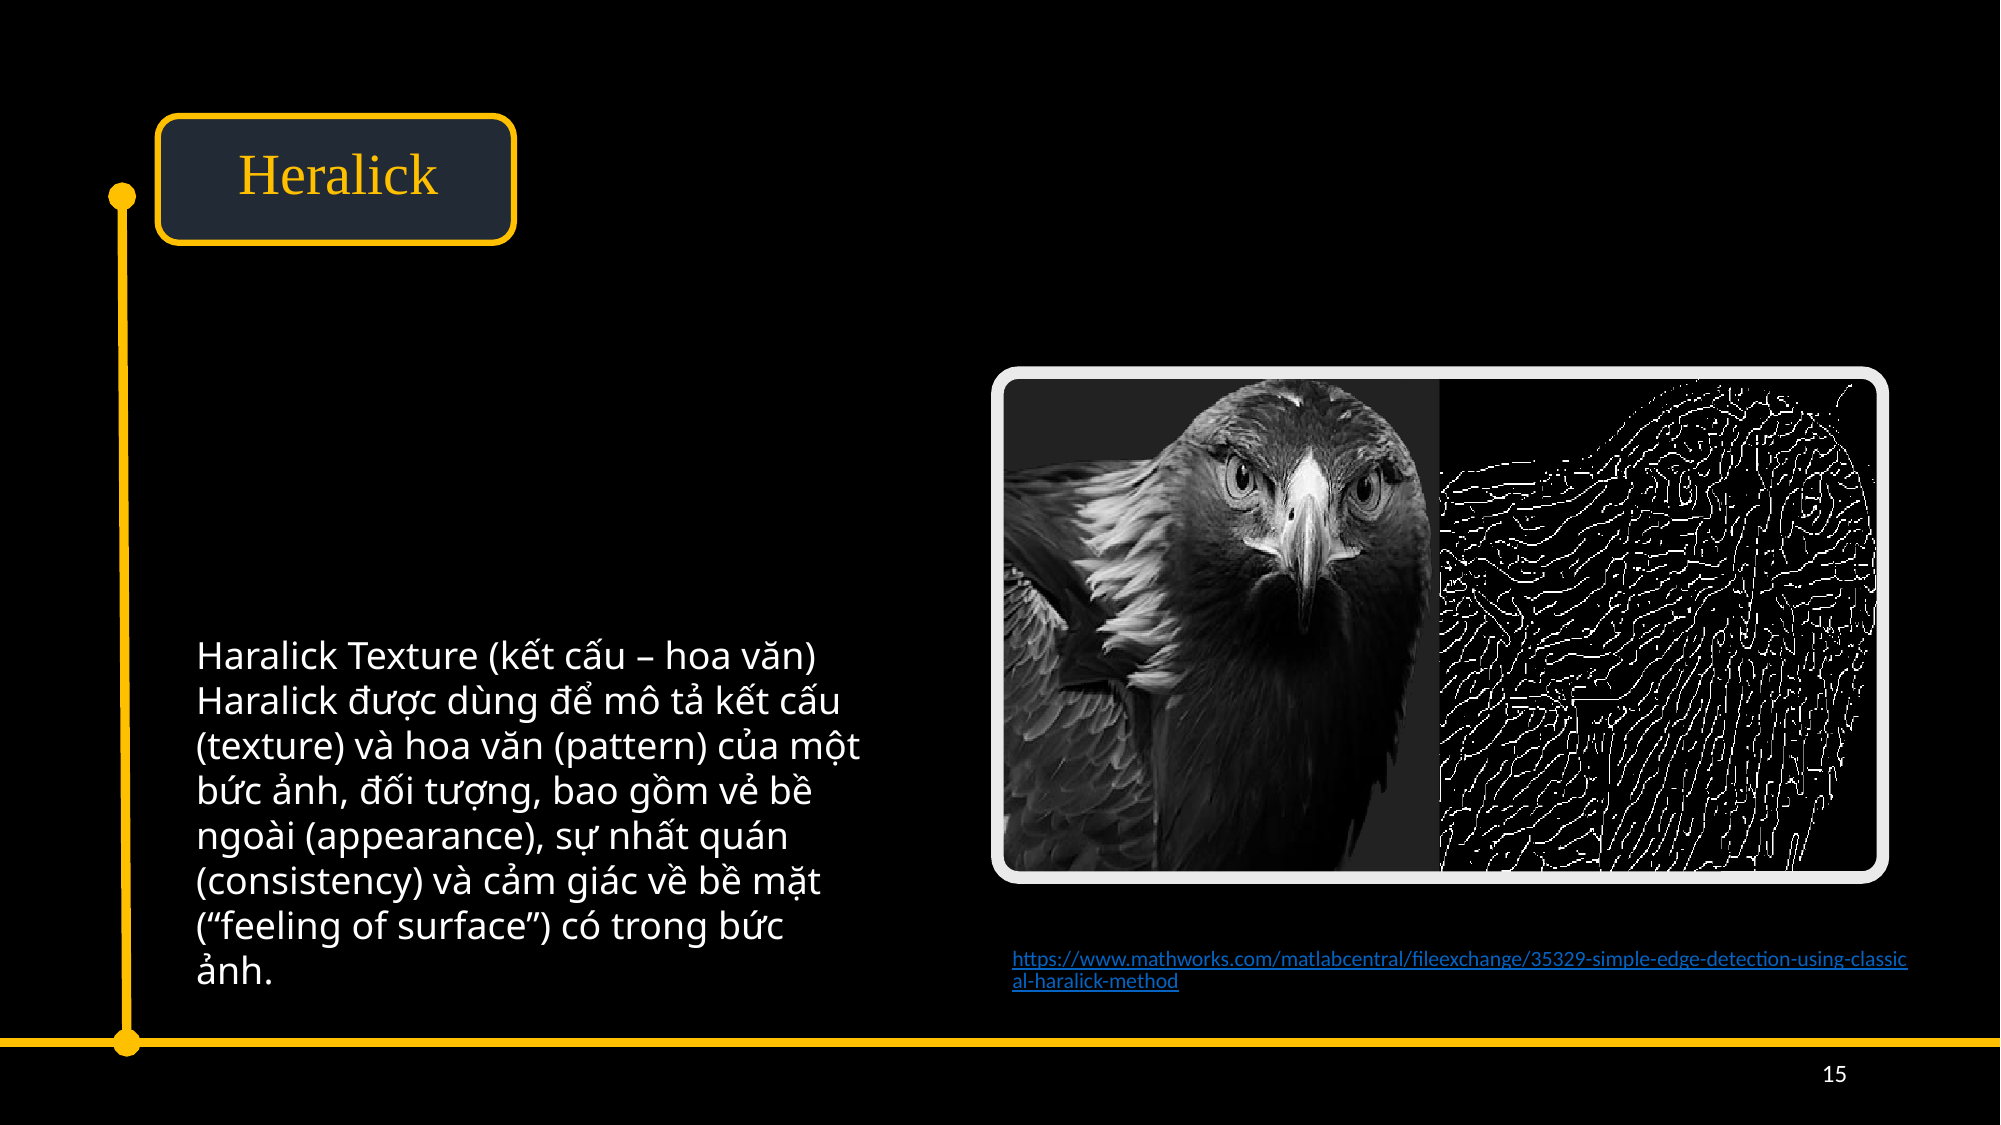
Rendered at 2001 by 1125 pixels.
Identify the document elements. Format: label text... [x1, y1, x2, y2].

picture [997, 372, 1883, 878]
text_box [156, 114, 515, 244]
text_box Haralick Texture (kết cấu – hoa văn) Haralick được dùng để mô tả kết cấu (texture) và hoa văn (pattern) của một bức ảnh, đối tượng, bao gồm vẻ bề ngoài (appearance), sự nhất quán (consistency) và cảm giác về bề mặt (“feeling of surface”) có trong bức ảnh. [181, 625, 879, 1000]
text_box Heralick [223, 128, 490, 214]
slide_number 15 [1412, 1047, 1863, 1103]
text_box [122, 196, 127, 1043]
text_box https://www.mathworks.com/matlabcentral/fileexchange/35329-simple-edge-detection-using-classical-haralick-method [997, 937, 1933, 979]
